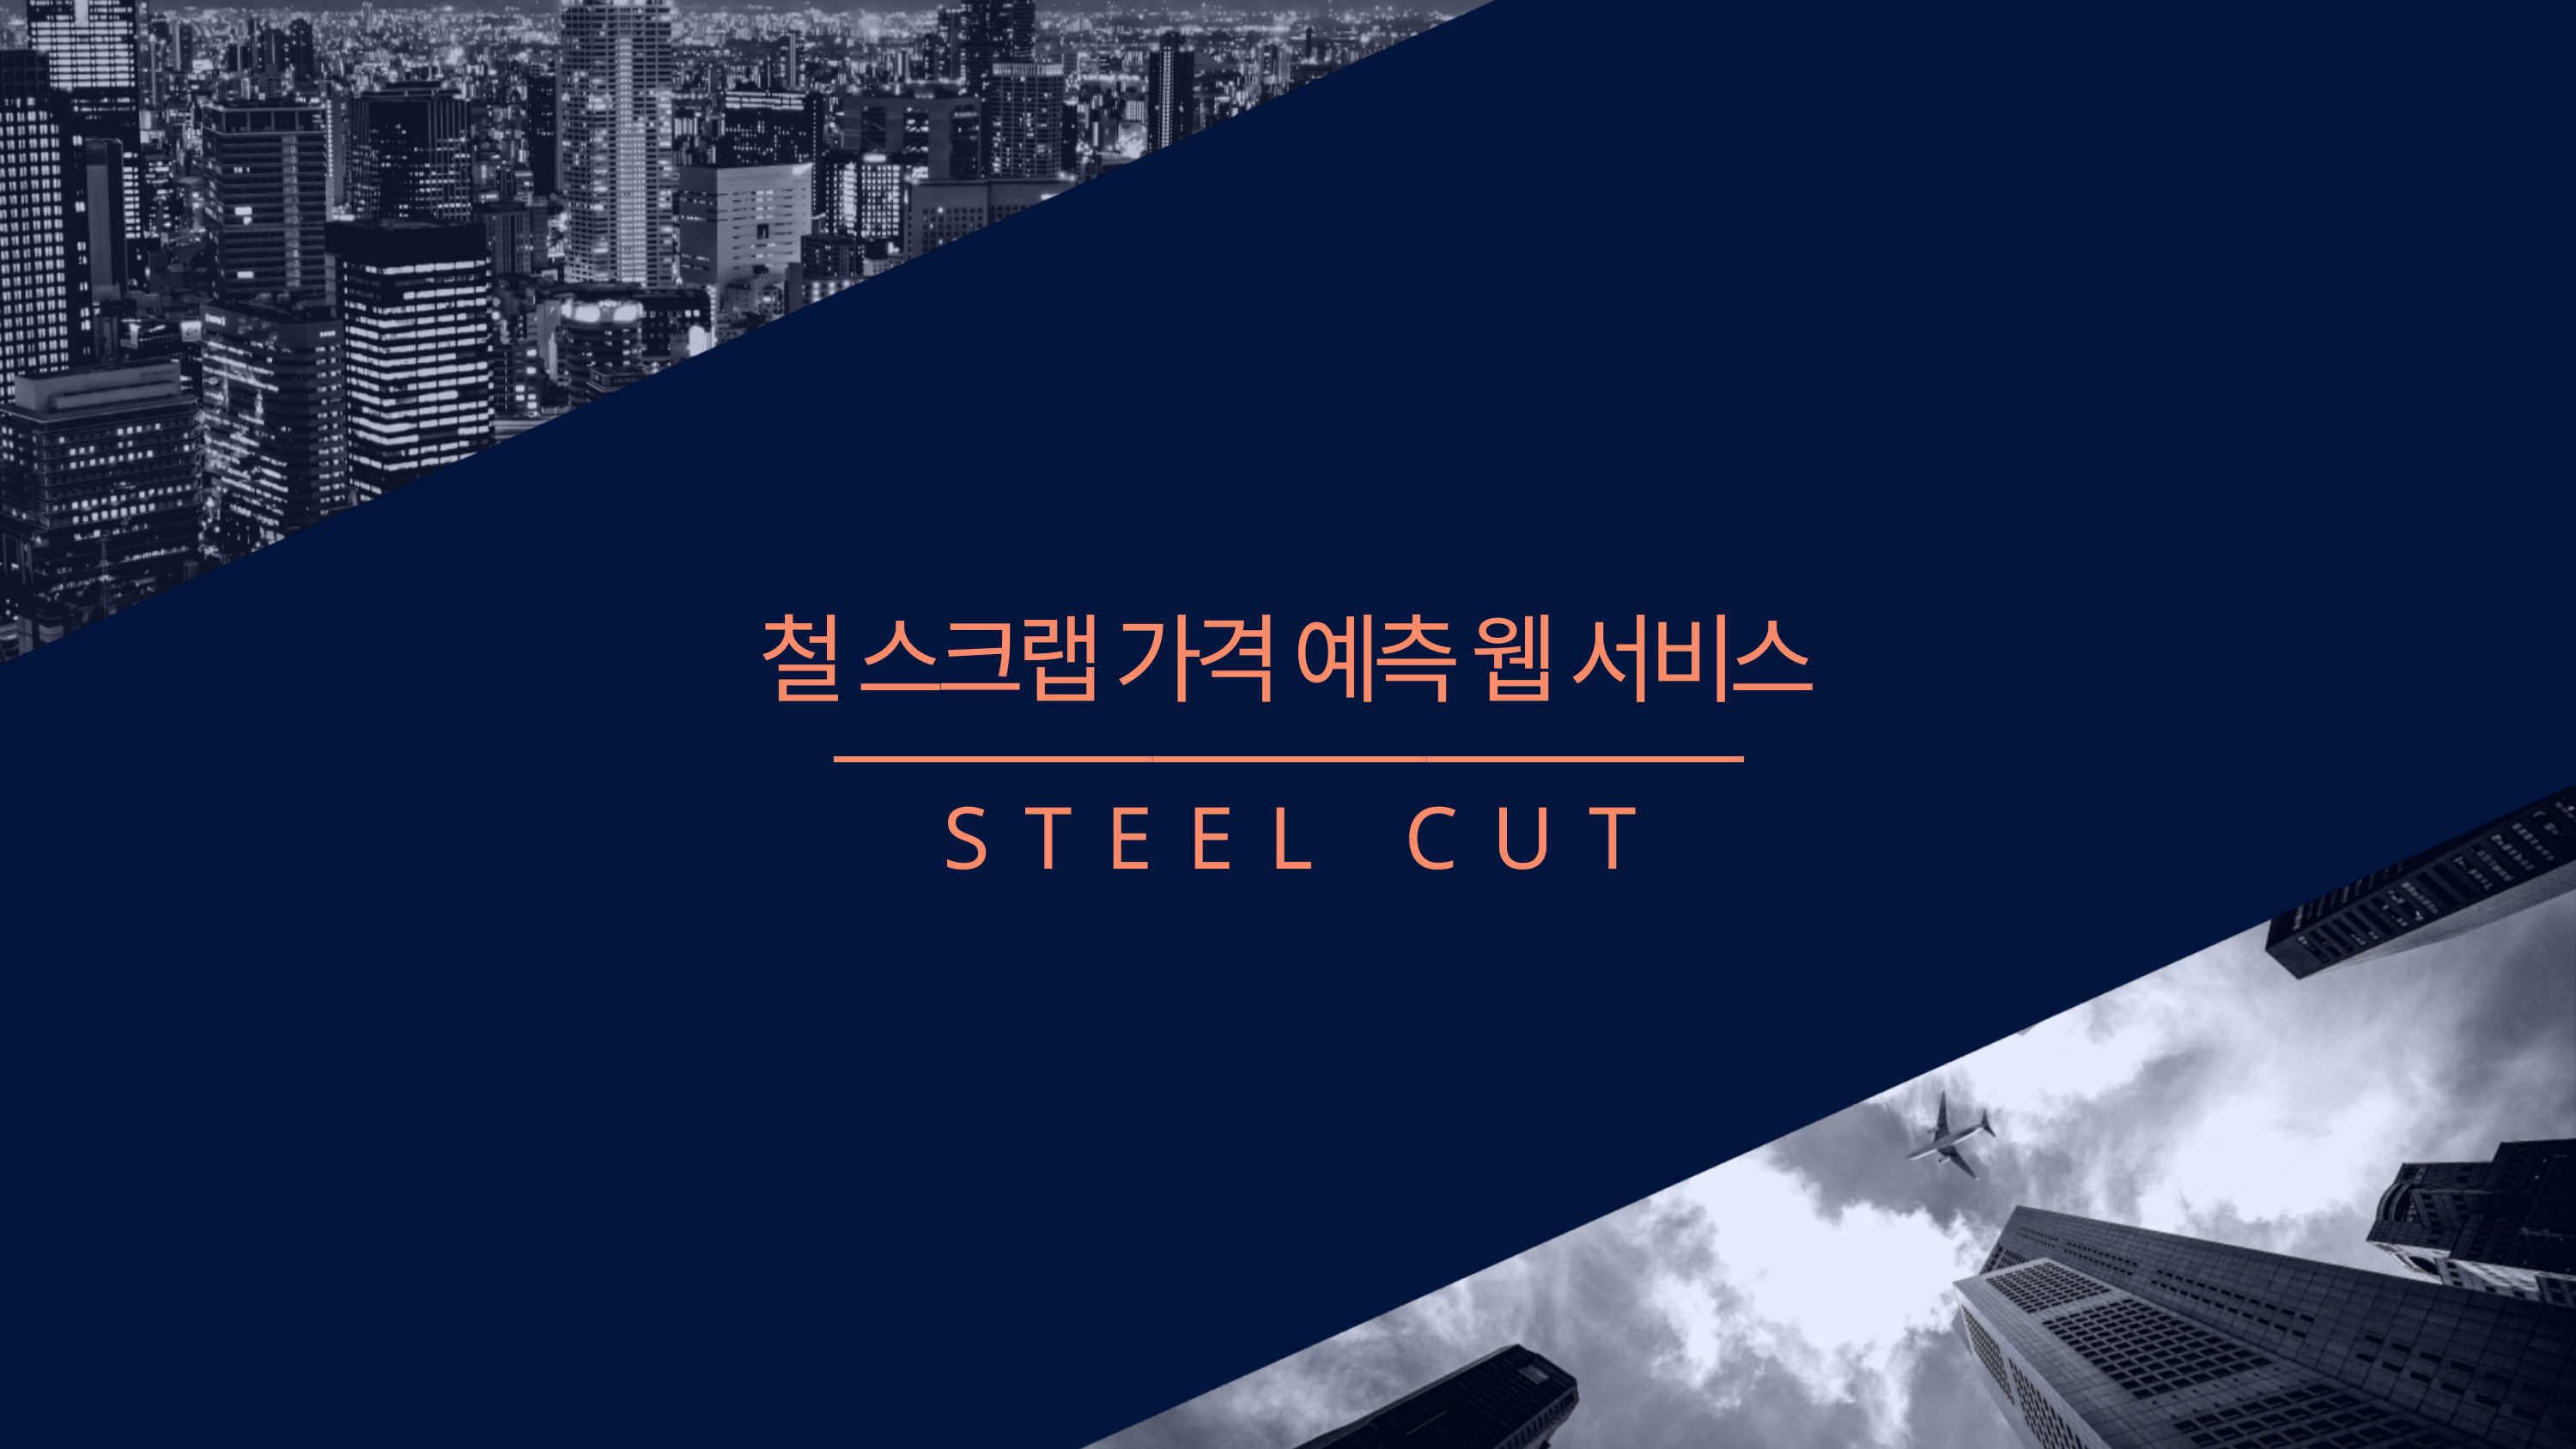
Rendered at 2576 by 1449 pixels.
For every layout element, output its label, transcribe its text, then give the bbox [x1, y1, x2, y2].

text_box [834, 756, 1745, 762]
text_box STEEL CUT [592, 777, 1989, 893]
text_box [0, 0, 1499, 665]
text_box 철 스크랩 가격 예측 웹 서비스 [532, 591, 2044, 721]
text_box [1076, 783, 2576, 1449]
